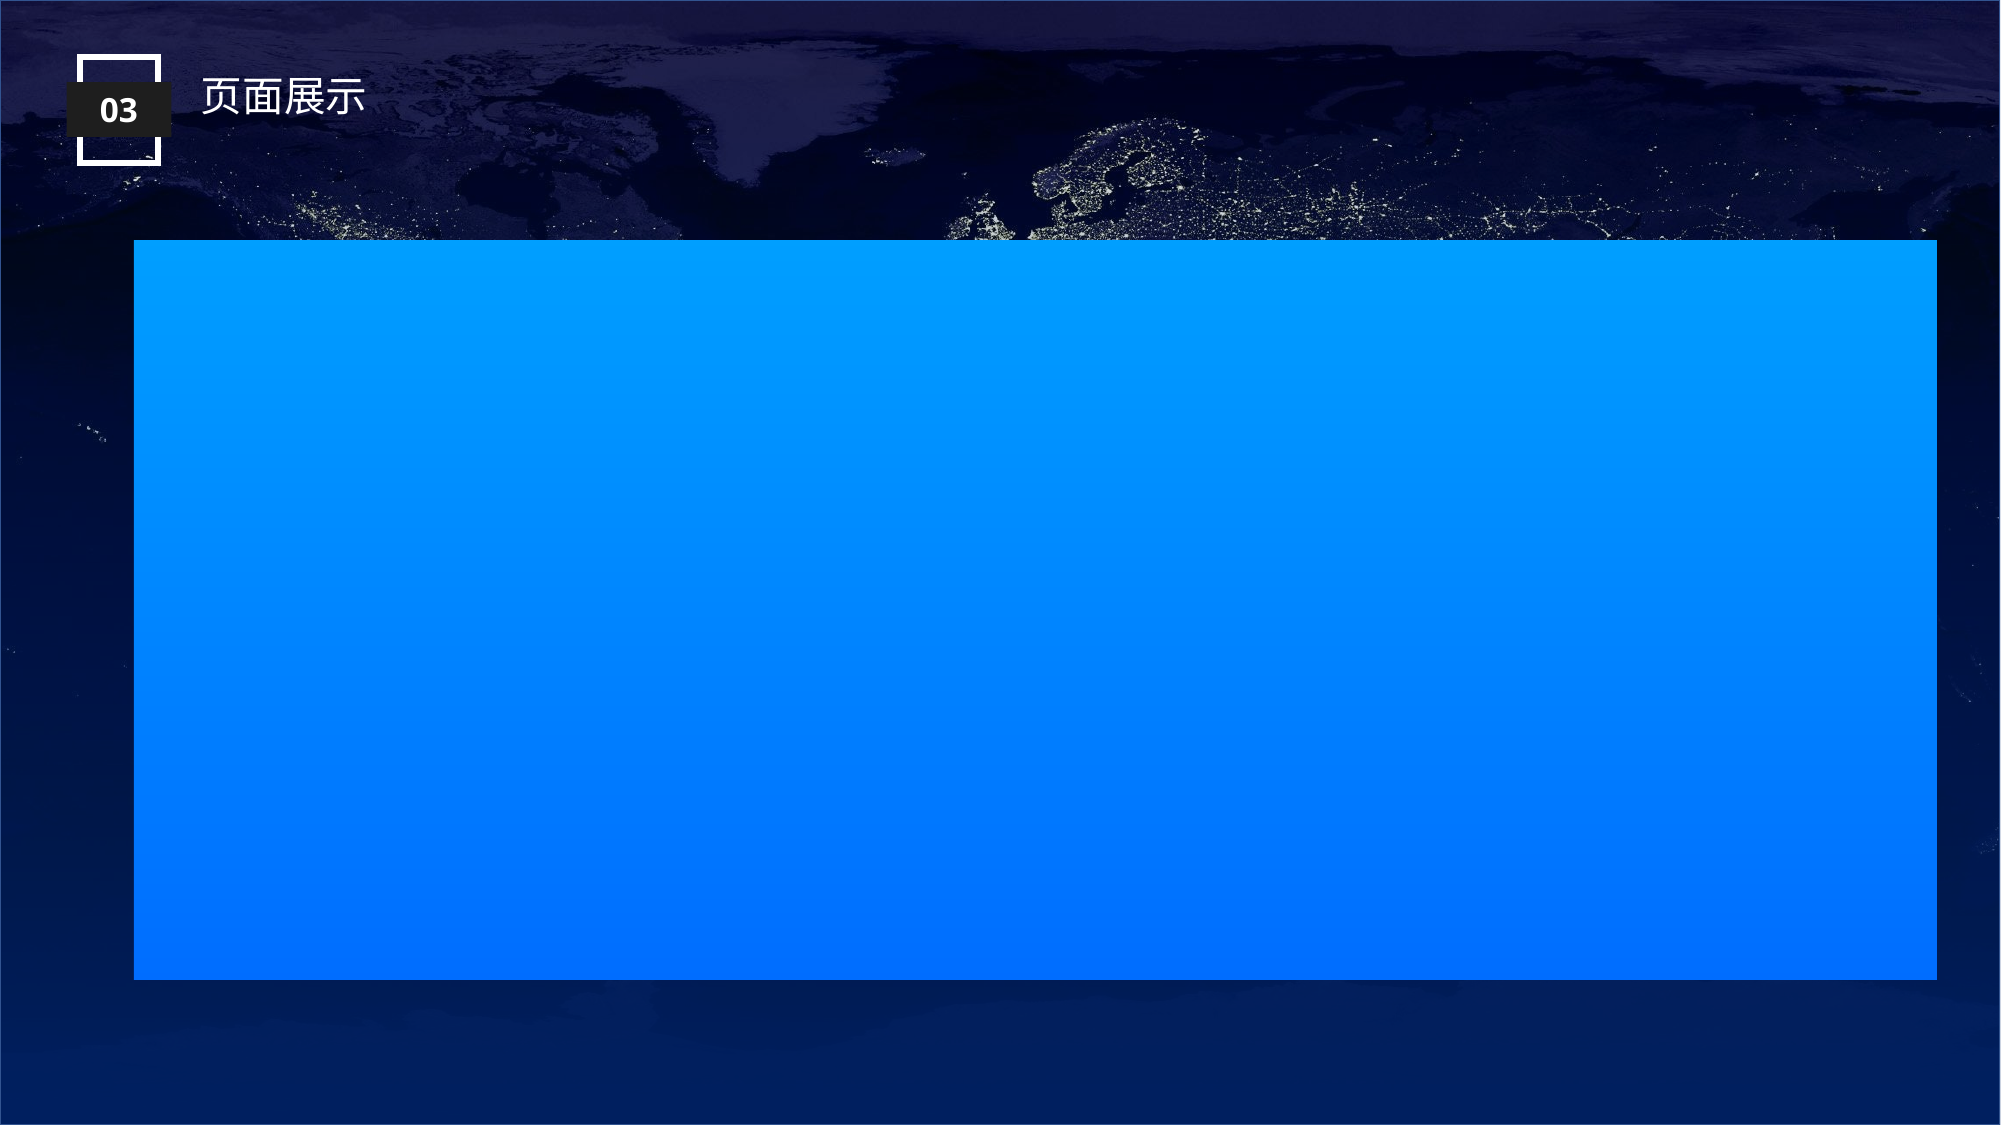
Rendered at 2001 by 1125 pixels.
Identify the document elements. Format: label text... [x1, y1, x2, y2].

text_box [79, 137, 159, 164]
text_box [133, 240, 1938, 981]
picture [1, 461, 133, 465]
picture [1, 1, 1999, 456]
text_box [79, 56, 159, 82]
text_box 页面展示 [185, 61, 383, 127]
picture [1938, 461, 1999, 465]
text_box 03 [66, 82, 172, 137]
